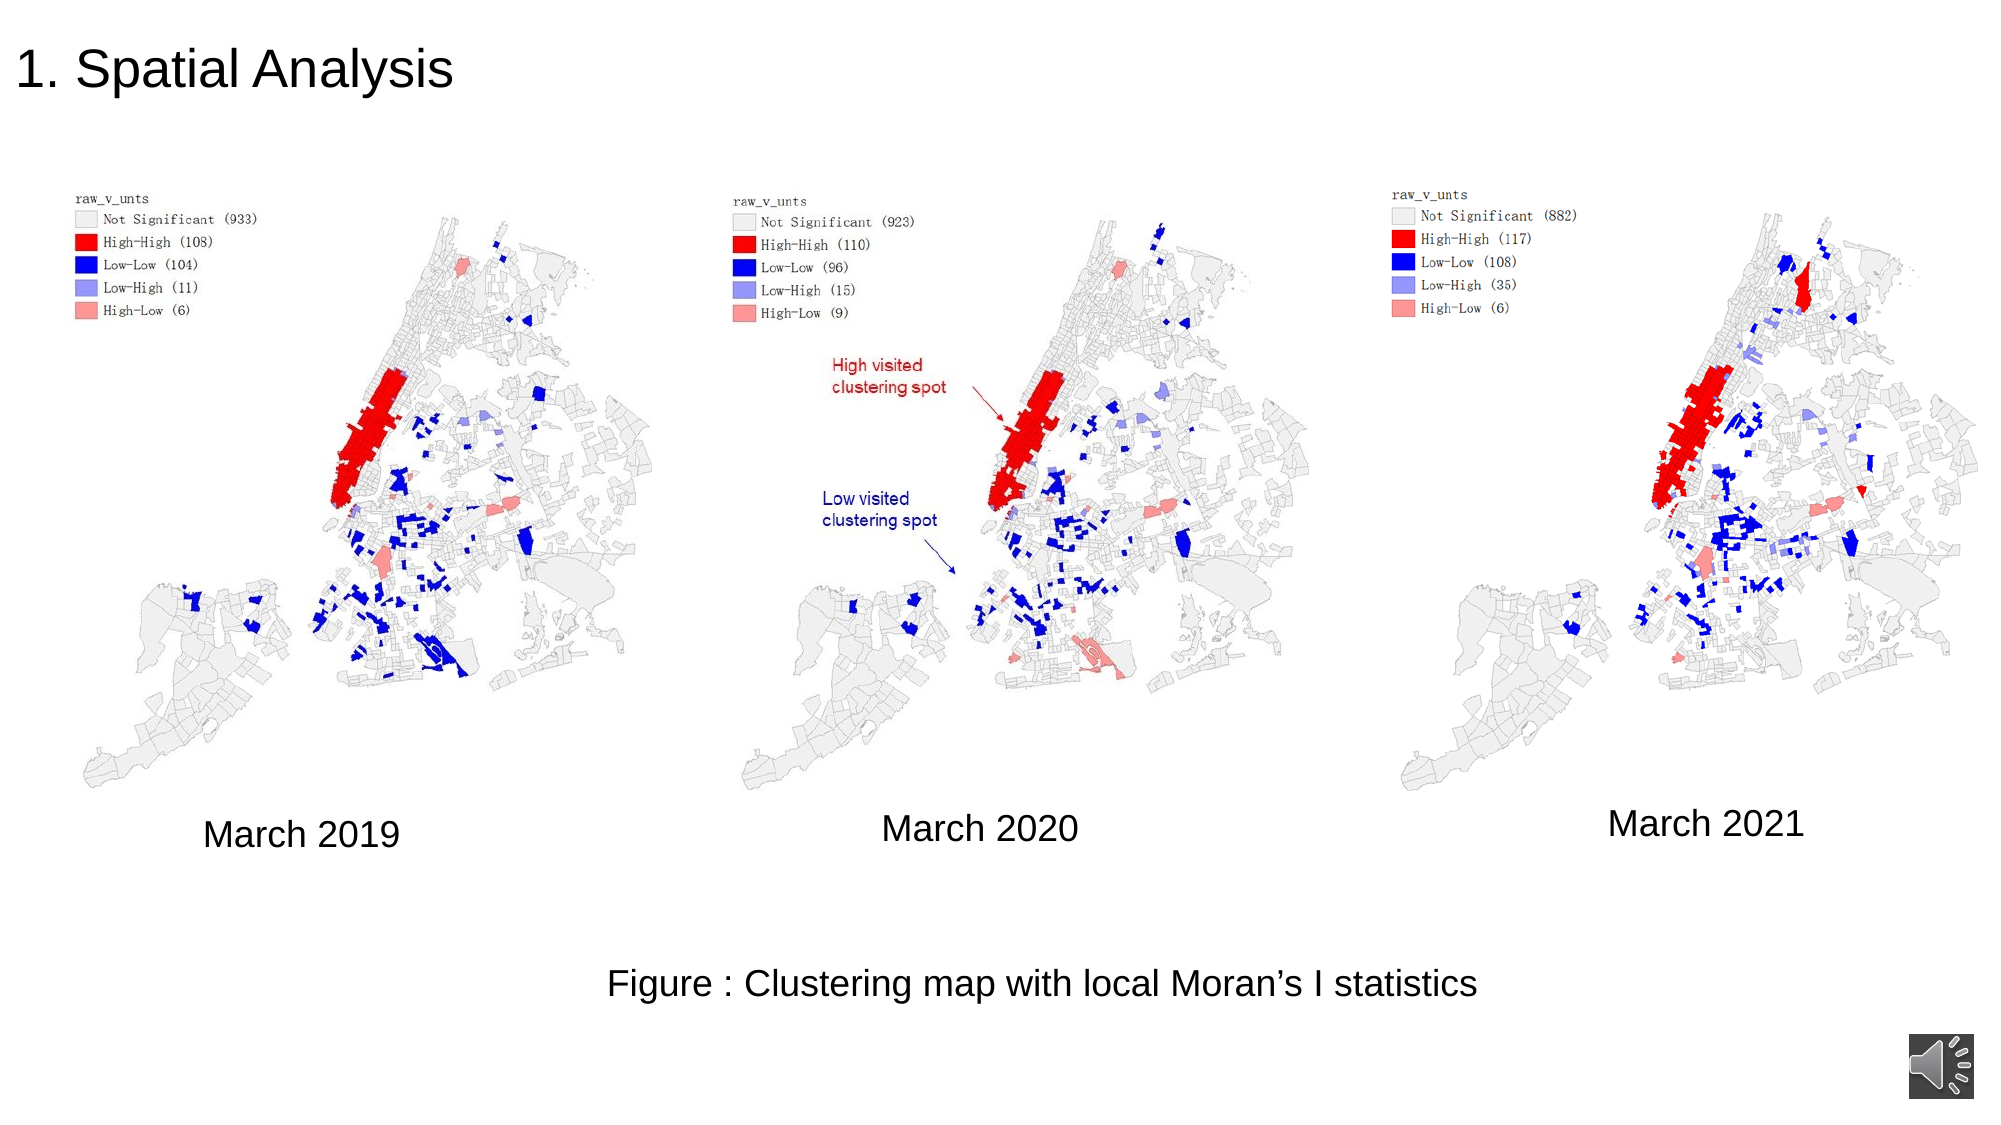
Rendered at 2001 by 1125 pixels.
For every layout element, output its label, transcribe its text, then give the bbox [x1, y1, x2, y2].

text_box March 2021 [1592, 792, 1860, 852]
text_box March 2020 [866, 796, 1134, 857]
picture [1908, 1033, 1975, 1100]
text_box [66, 190, 1978, 792]
text_box March 2019 [188, 802, 455, 863]
title 1. Spatial Analysis [0, 0, 508, 205]
text_box Figure : Clustering map with local Moran’s I statistics [592, 951, 1602, 1012]
